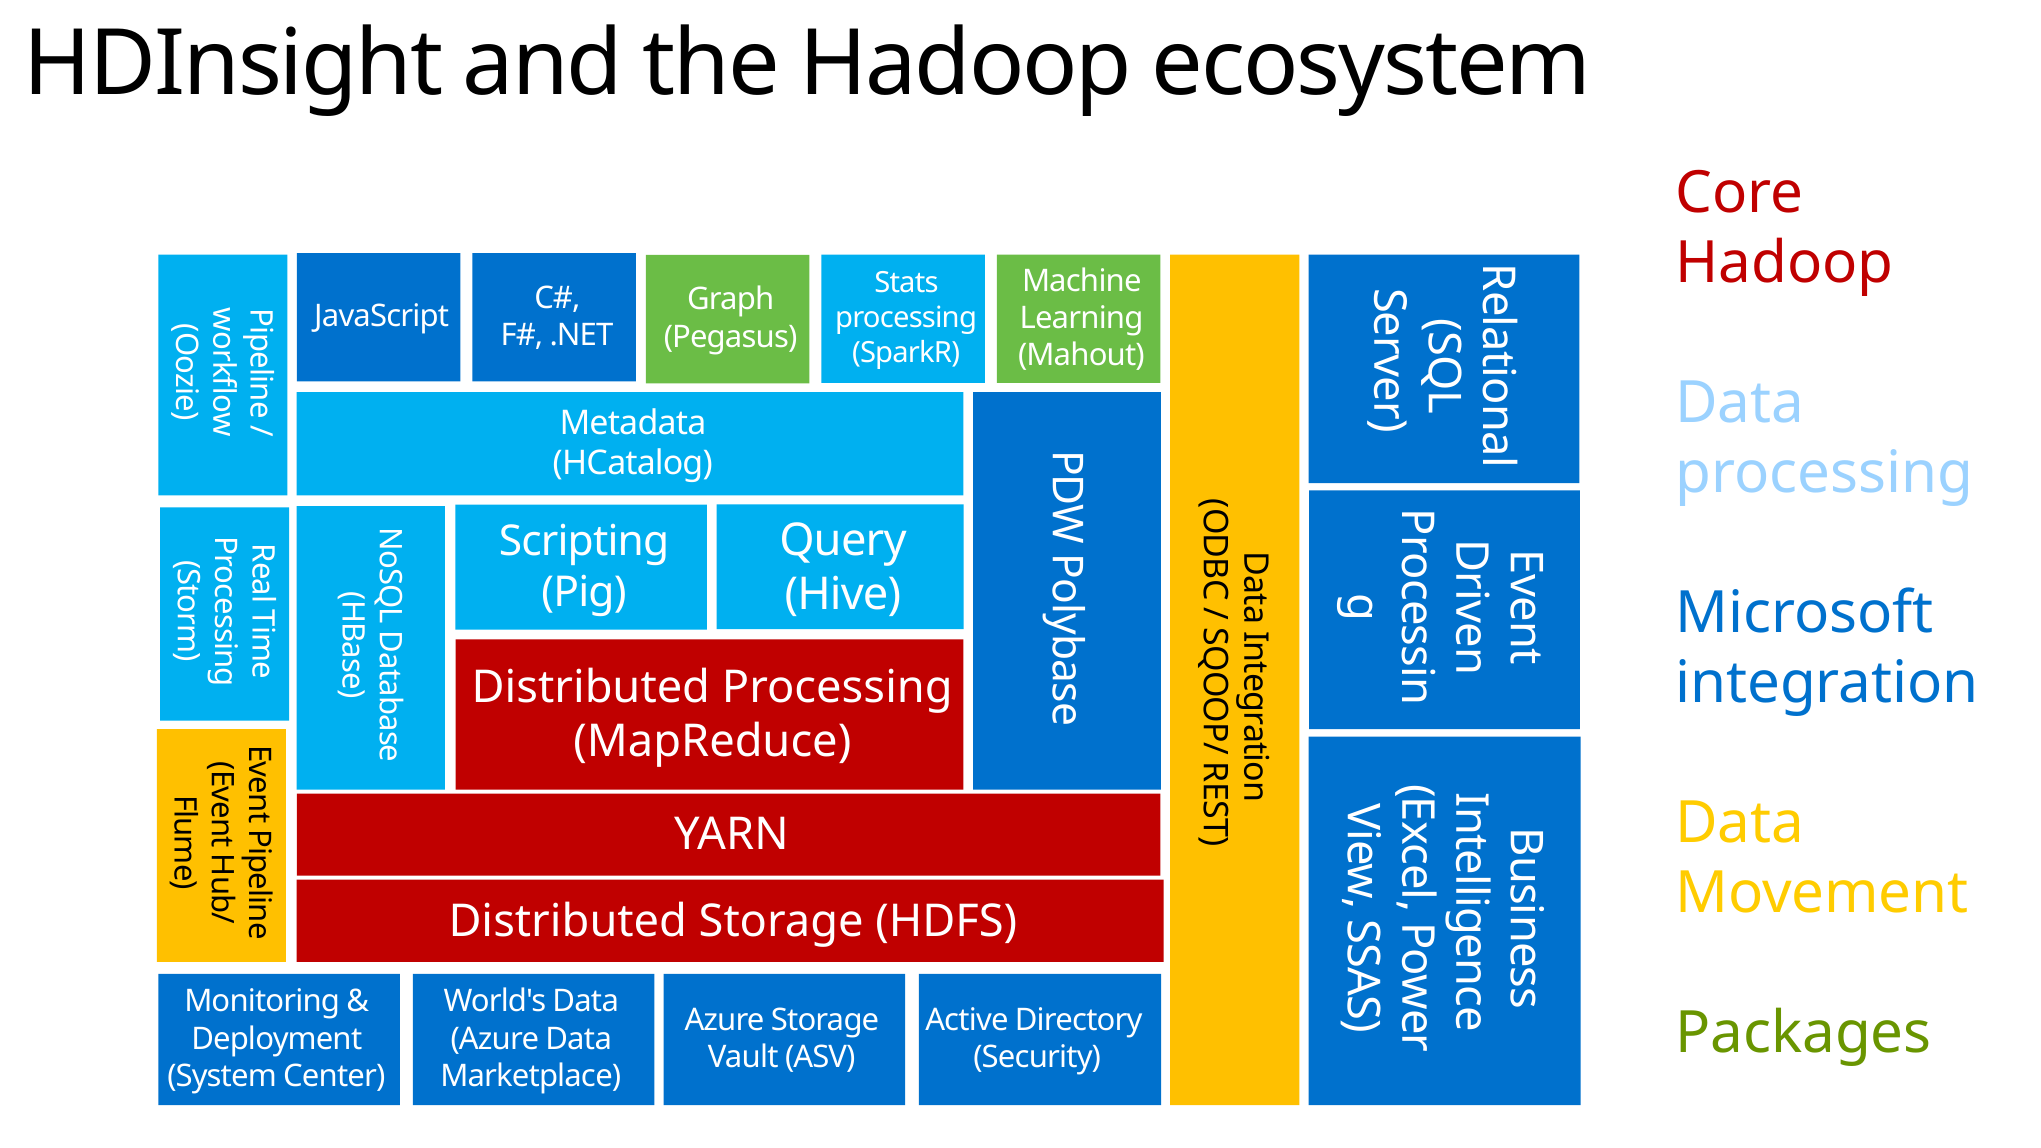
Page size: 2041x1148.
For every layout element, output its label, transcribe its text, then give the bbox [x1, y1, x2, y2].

text_box Stats processing (SparkR) [821, 254, 986, 384]
text_box Real Time Processing (Storm) [159, 507, 290, 721]
text_box Query (Hive) [716, 504, 964, 630]
text_box YARN [296, 793, 1161, 876]
text_box Distributed Storage (HDFS) [296, 879, 1164, 963]
text_box Graph (Pegasus) [645, 254, 810, 384]
text_box Pipeline / workflow (Oozie) [158, 254, 288, 496]
text_box World's Data (Azure Data Marketplace) [412, 973, 655, 1106]
list HDInsight and the Hadoop ecosystem [0, 0, 1800, 169]
text_box Relational (SQL Server) [1308, 254, 1580, 484]
text_box Active Directory (Security) [918, 973, 1162, 1106]
text_box Distributed Processing (MapReduce) [455, 639, 964, 790]
text_box Monitoring & Deployment (System Center) [158, 973, 401, 1106]
text_box Machine Learning (Mahout) [996, 254, 1161, 384]
text_box Azure Storage Vault (ASV) [663, 973, 906, 1106]
text_box Business Intelligence (Excel, Power View, SSAS) [1308, 736, 1581, 1106]
text_box Event Pipeline (Event Hub/ Flume) [156, 728, 287, 963]
text_box Scripting (Pig) [455, 504, 708, 630]
text_box PDW Polybase [972, 391, 1162, 790]
text_box Data Integration (ODBC / SQOOP/ REST) [1169, 254, 1300, 1106]
text_box Metadata (HCatalog) [296, 391, 964, 496]
text_box NoSQL Database (HBase) [296, 505, 446, 791]
text_box Event Driven Processing [1308, 490, 1581, 730]
text_box C#, F#, .NET [472, 252, 637, 382]
text_box Core Hadoop Data processing Microsoft integration Data Movement Packages [1660, 146, 2017, 1072]
text_box JavaScript [296, 252, 461, 382]
